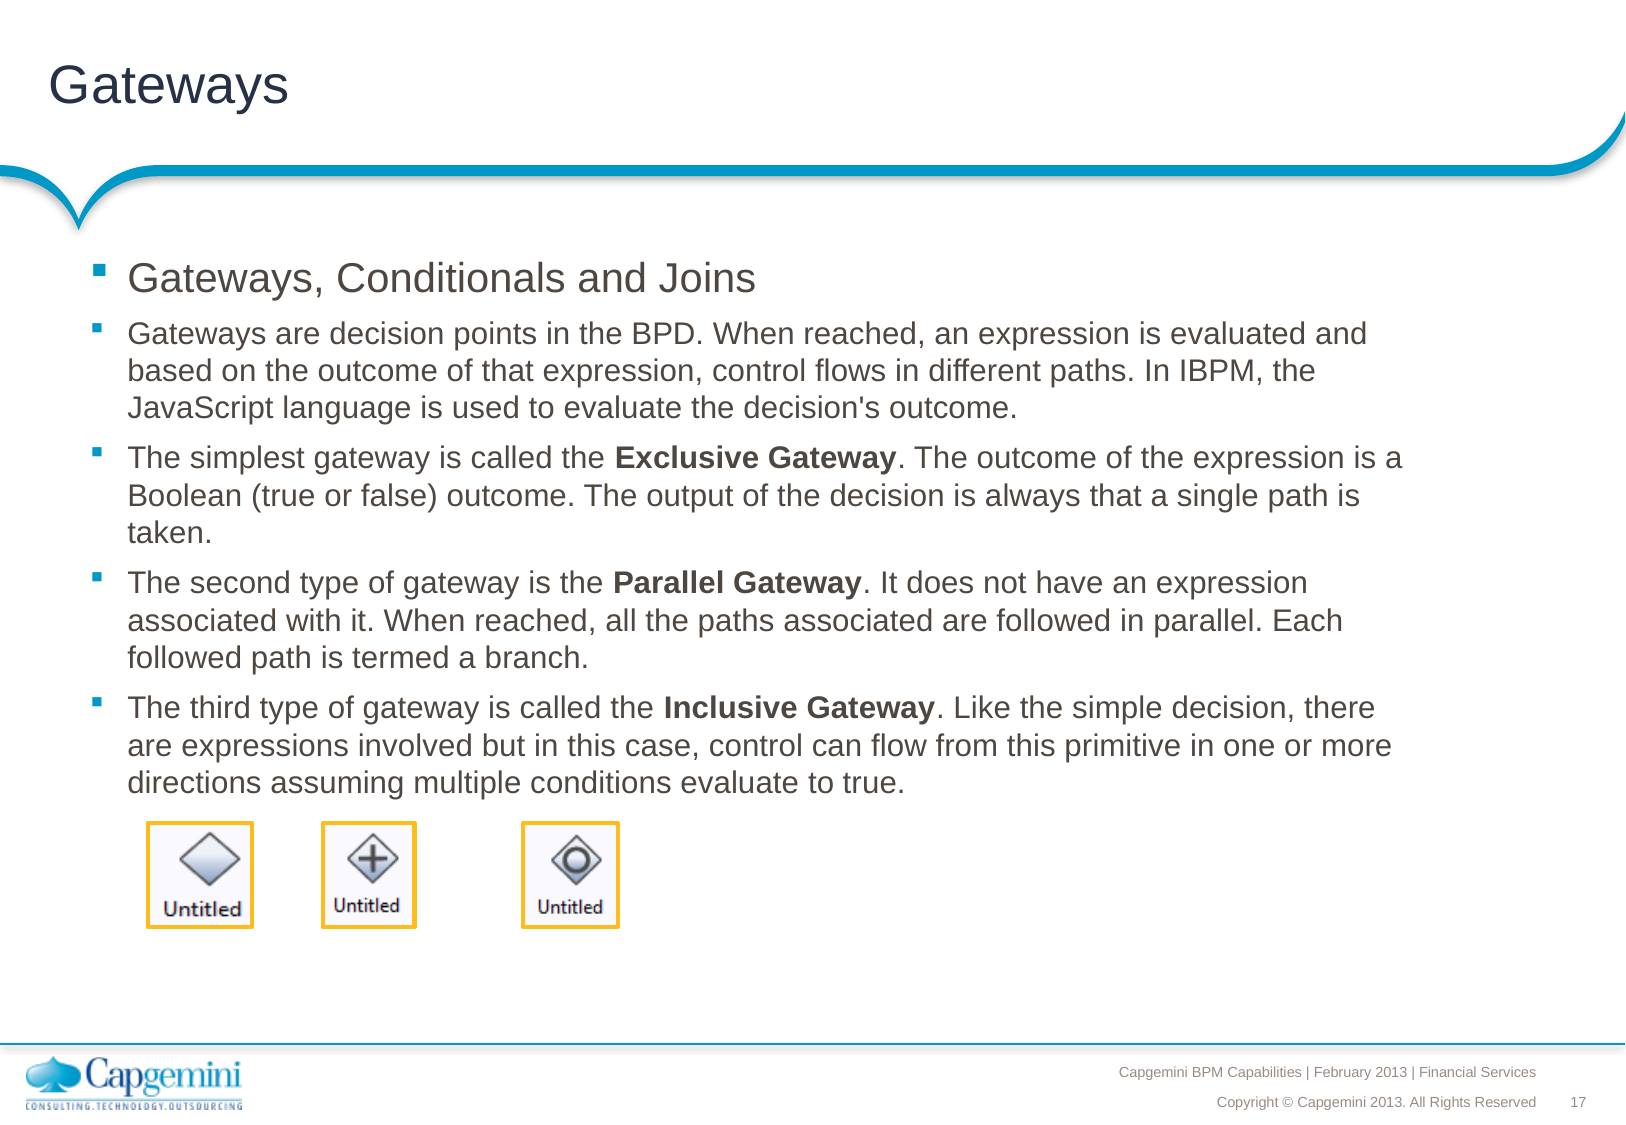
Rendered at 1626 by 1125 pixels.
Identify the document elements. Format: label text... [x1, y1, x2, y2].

picture [149, 824, 251, 926]
picture [324, 824, 413, 926]
picture [524, 824, 616, 926]
text_box Gateways, Conditionals and Joins Gateways are decision points in the BPD. When reached, an expression is evaluated and based on the outcome of that expression, control flows in different paths. In IBPM, the JavaScript language is used to evaluate the decision's outcome. The simplest gateway is called the Exclusive Gateway. The outcome of the expression is a Boolean (true or false) outcome. The output of the decision is always that a single path is taken. The second type of gateway is the Parallel Gateway. It does not have an expression associated with it. When reached, all the paths associated are followed in parallel. Each followed path is termed a branch. The third type of gateway is called the Inclusive Gateway. Like the simple decision, there are expressions involved but in this case, control can flow from this primitive in one or more directions assuming multiple conditions evaluate to true. [74, 242, 1425, 819]
picture [26, 1056, 242, 1110]
title Gateways [0, 0, 1625, 165]
